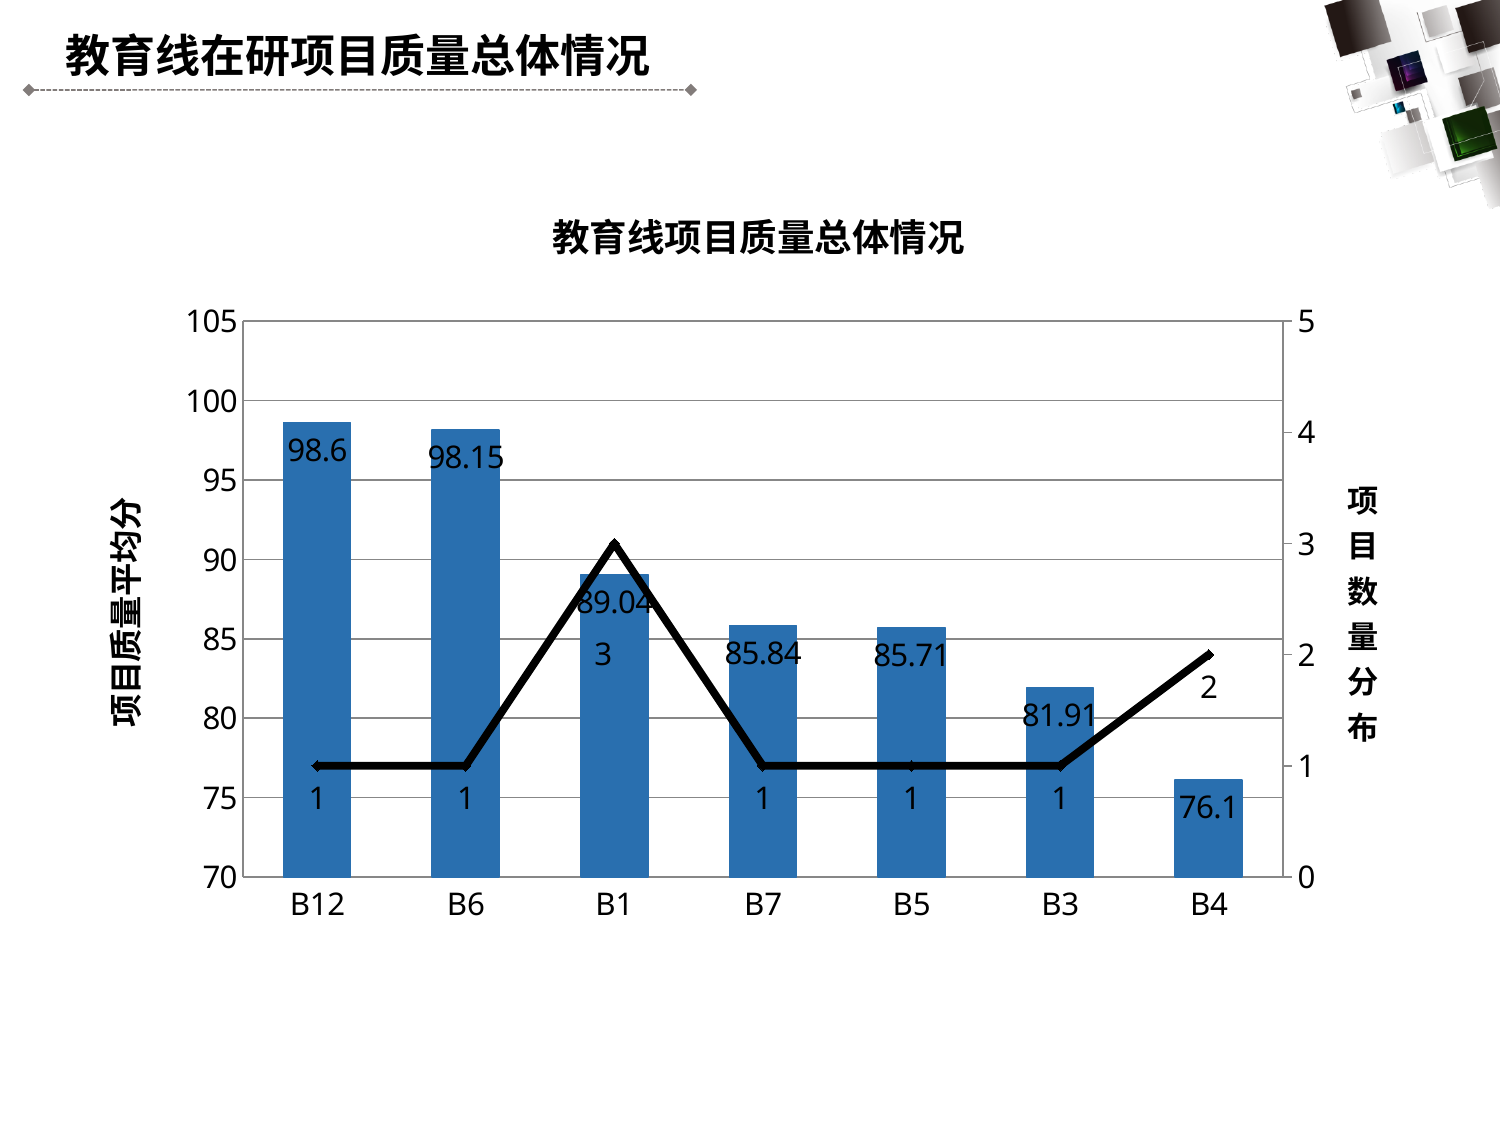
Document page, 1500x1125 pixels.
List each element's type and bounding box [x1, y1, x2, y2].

picture [1324, 0, 1500, 209]
text_box [25, 19, 692, 145]
chart [64, 184, 1412, 941]
